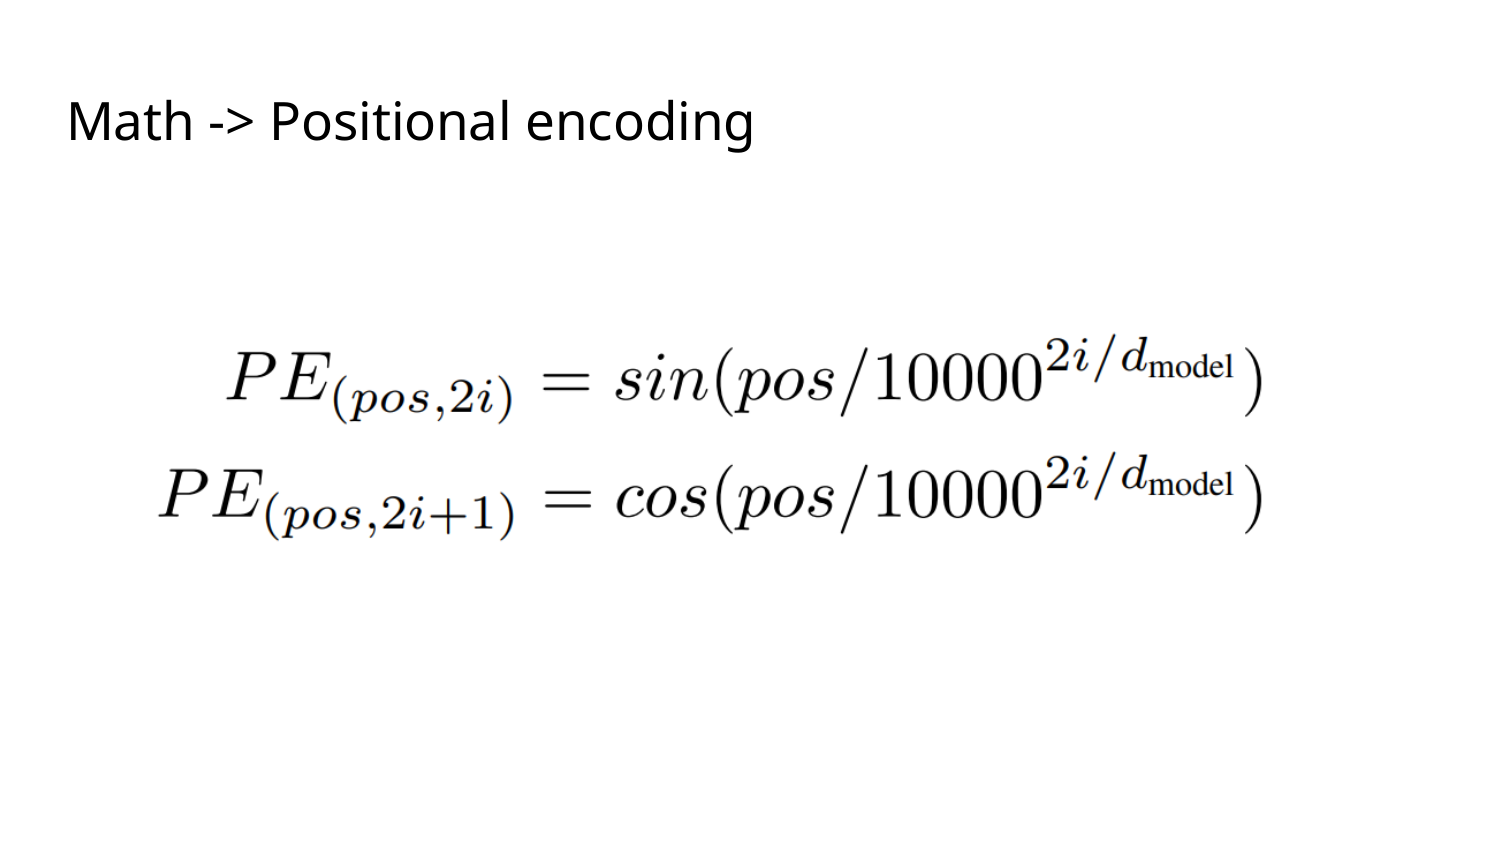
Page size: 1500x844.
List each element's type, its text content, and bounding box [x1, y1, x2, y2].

title Math -> Positional encoding [51, 72, 1449, 167]
picture [82, 269, 1418, 592]
